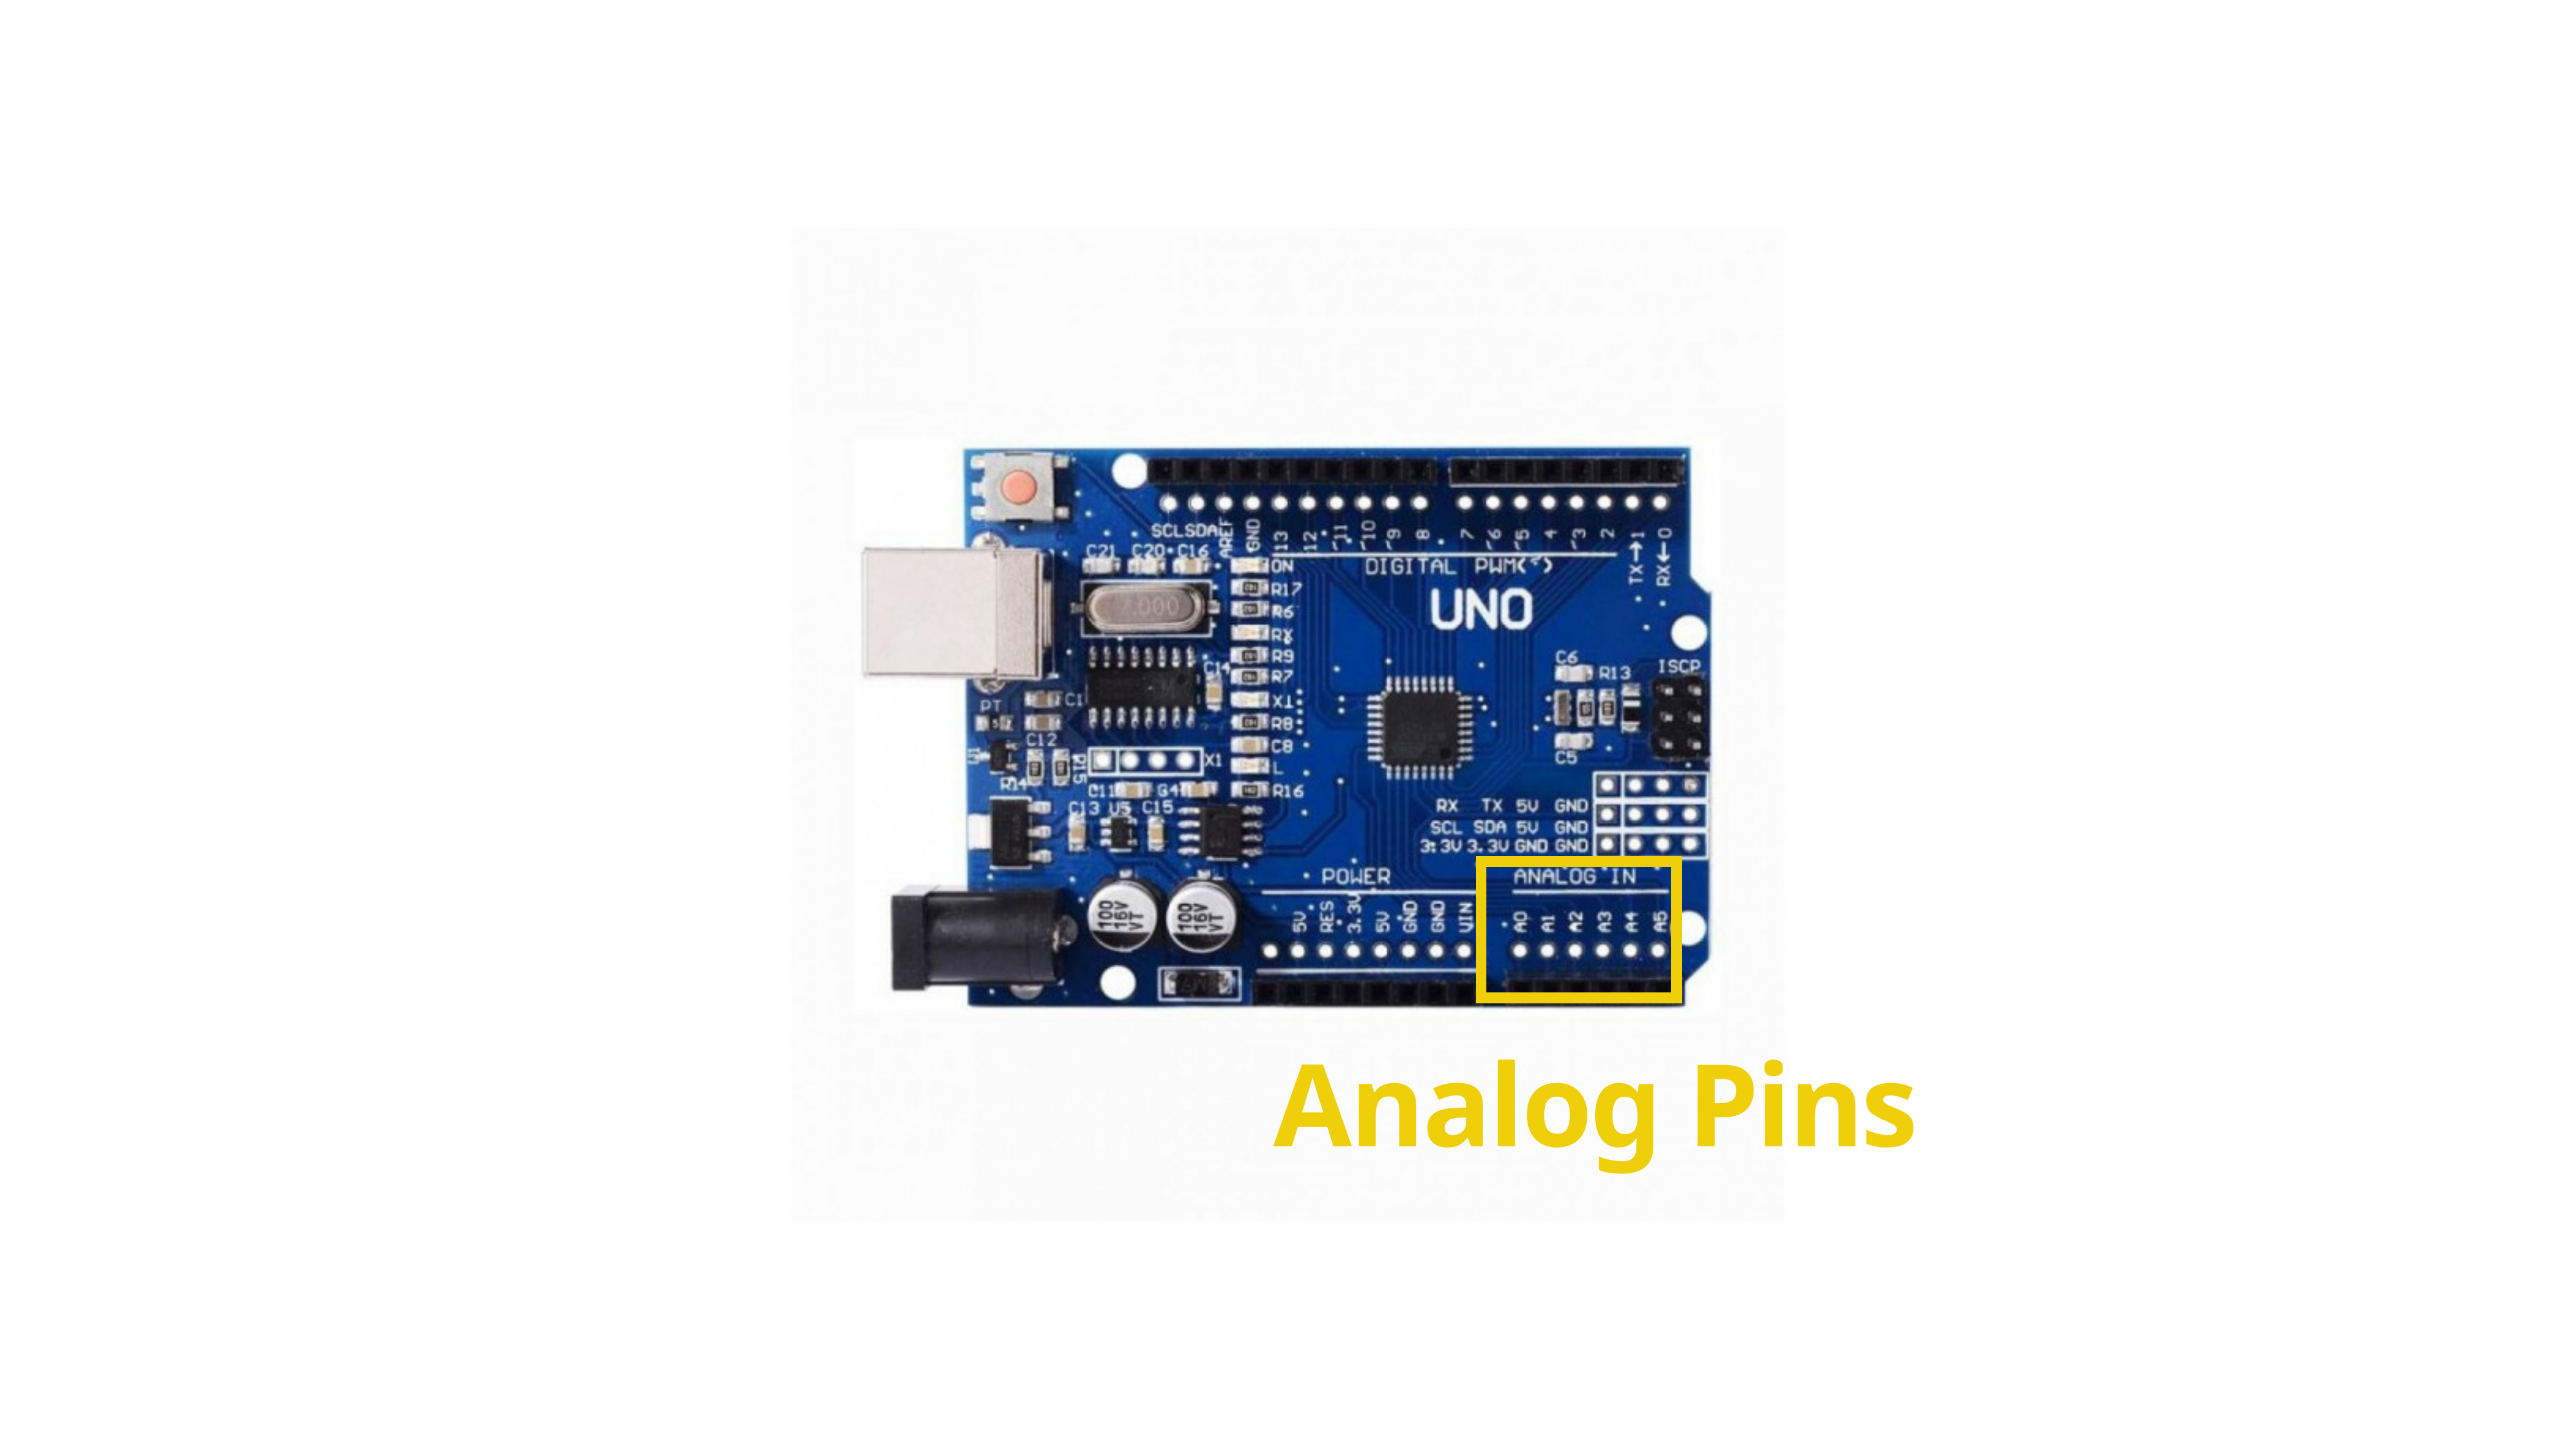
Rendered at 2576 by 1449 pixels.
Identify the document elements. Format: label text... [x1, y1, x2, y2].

picture [791, 228, 1785, 1221]
text_box Analog Pins [1785, 1053, 1924, 1174]
